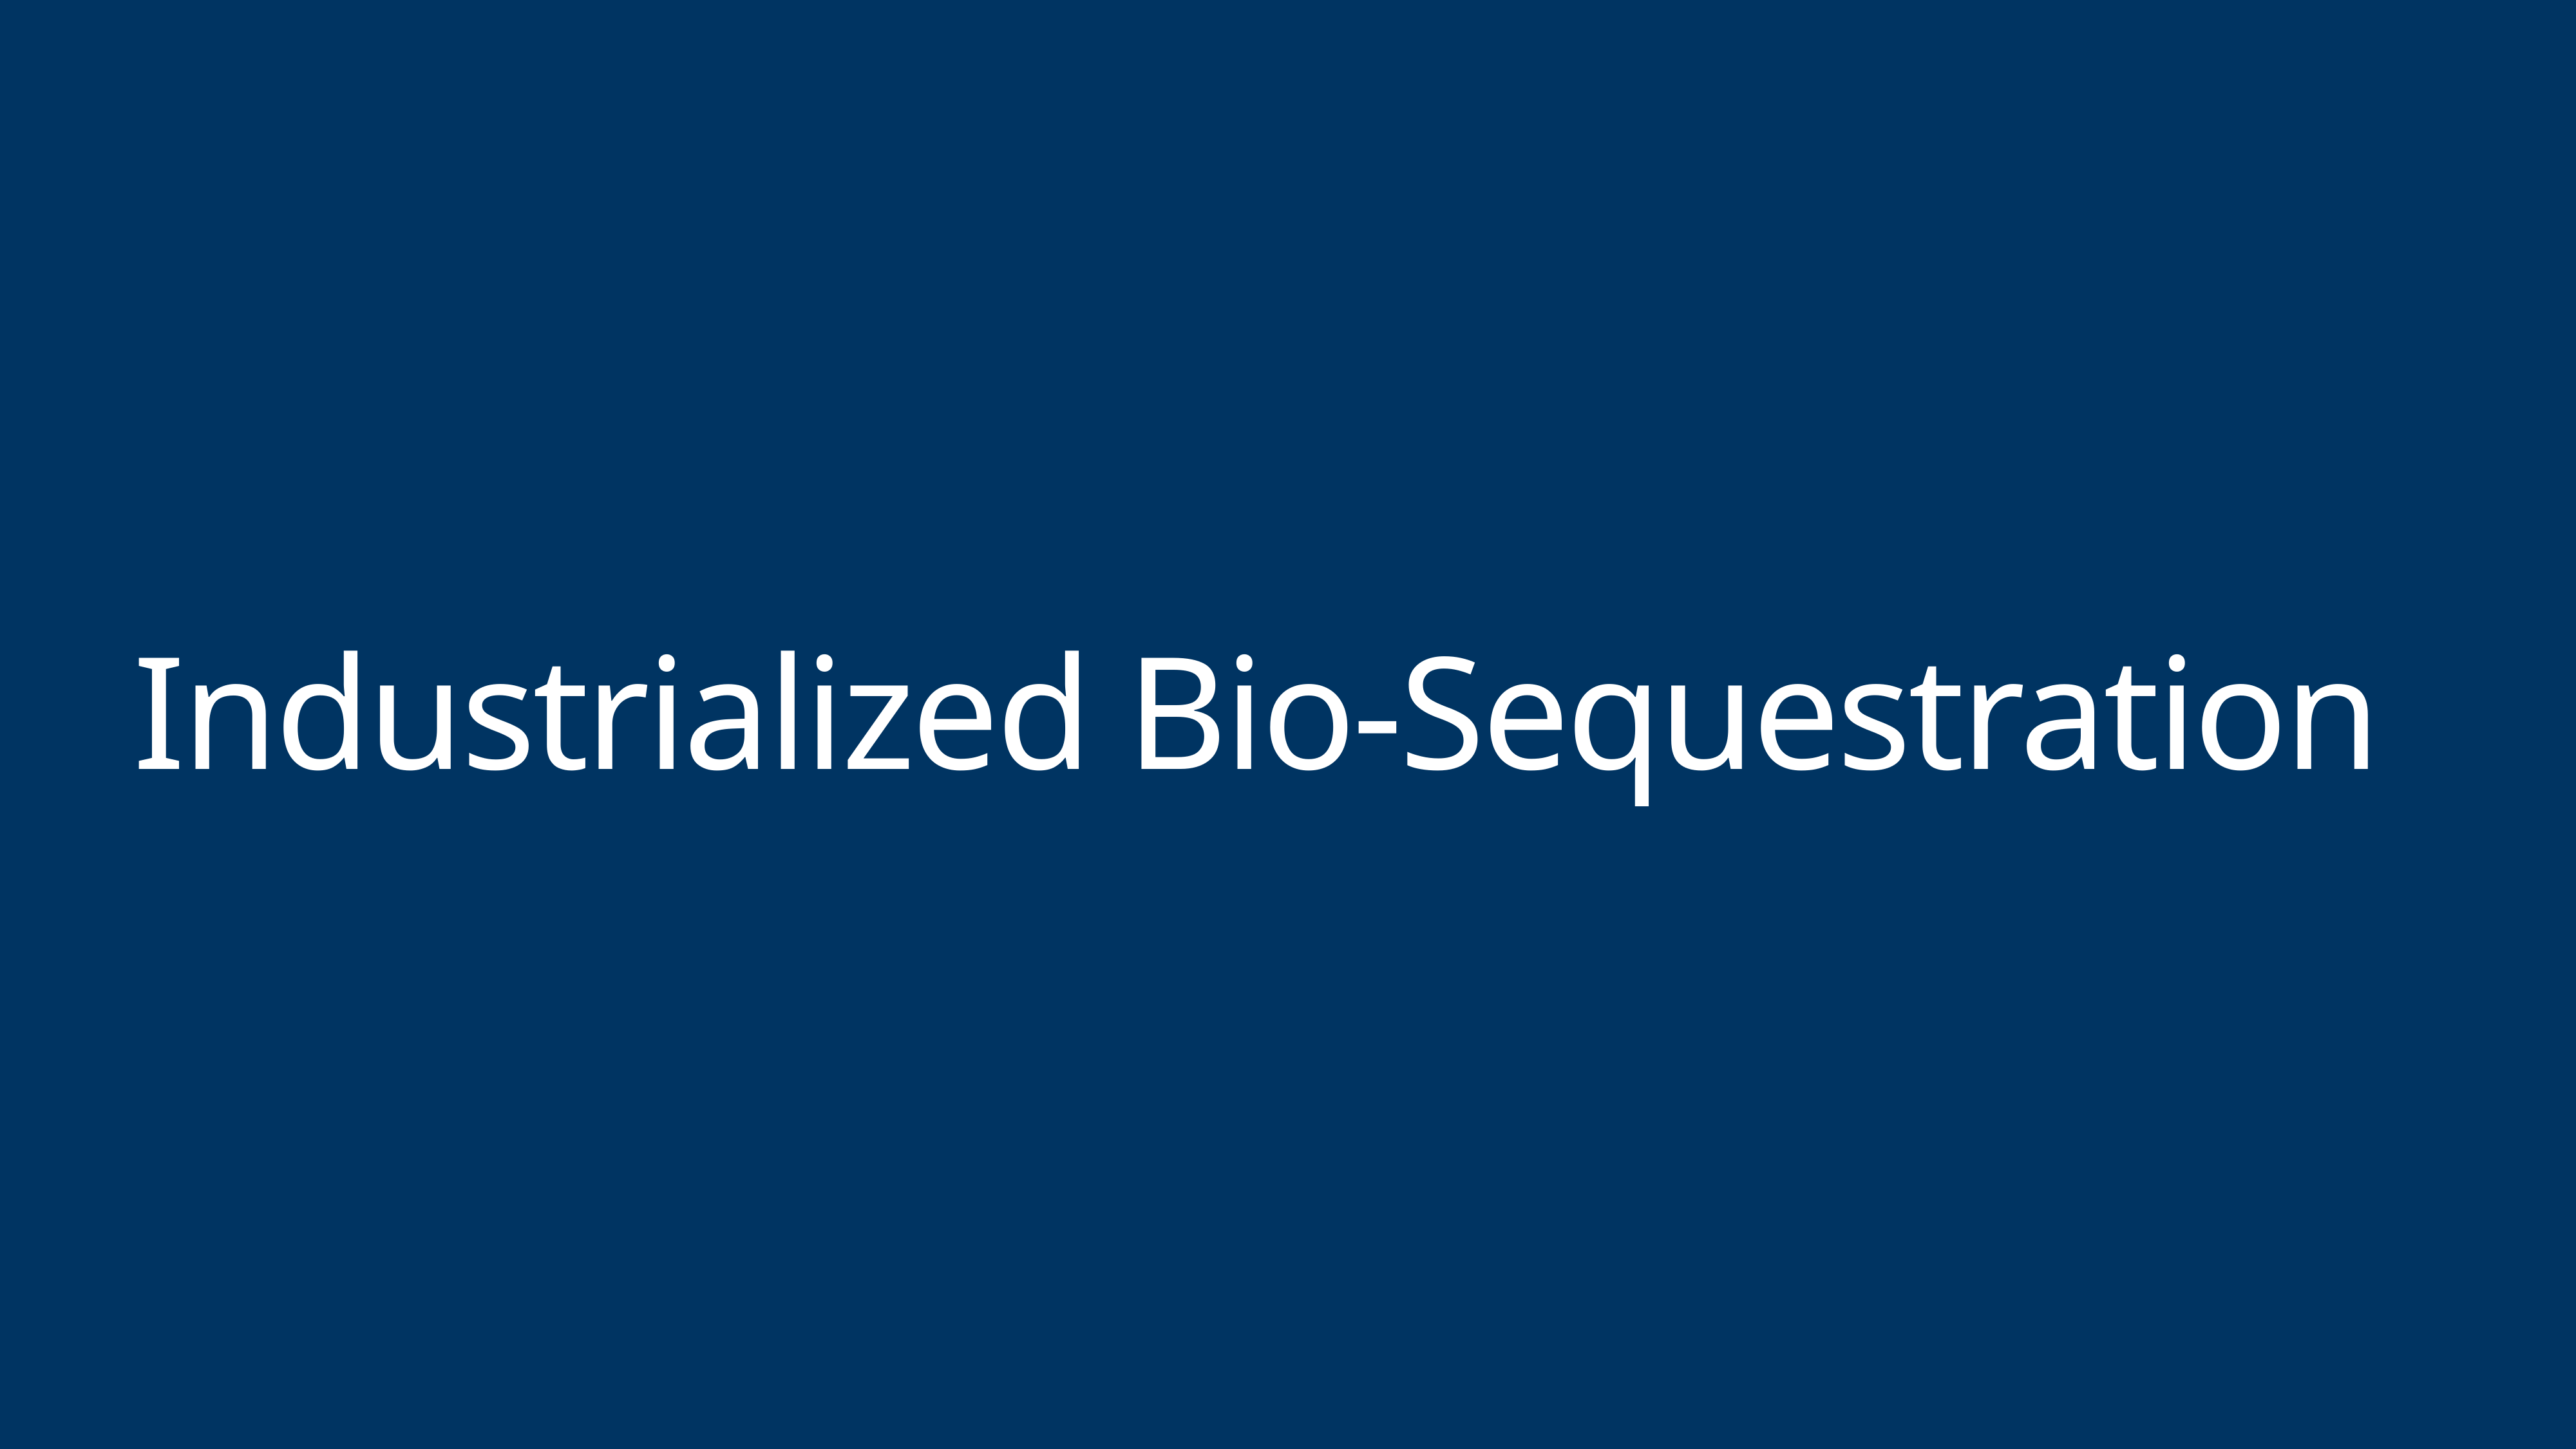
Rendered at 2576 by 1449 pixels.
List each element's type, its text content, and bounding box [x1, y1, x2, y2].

title Industrialized Bio-Sequestration [127, 478, 2449, 971]
